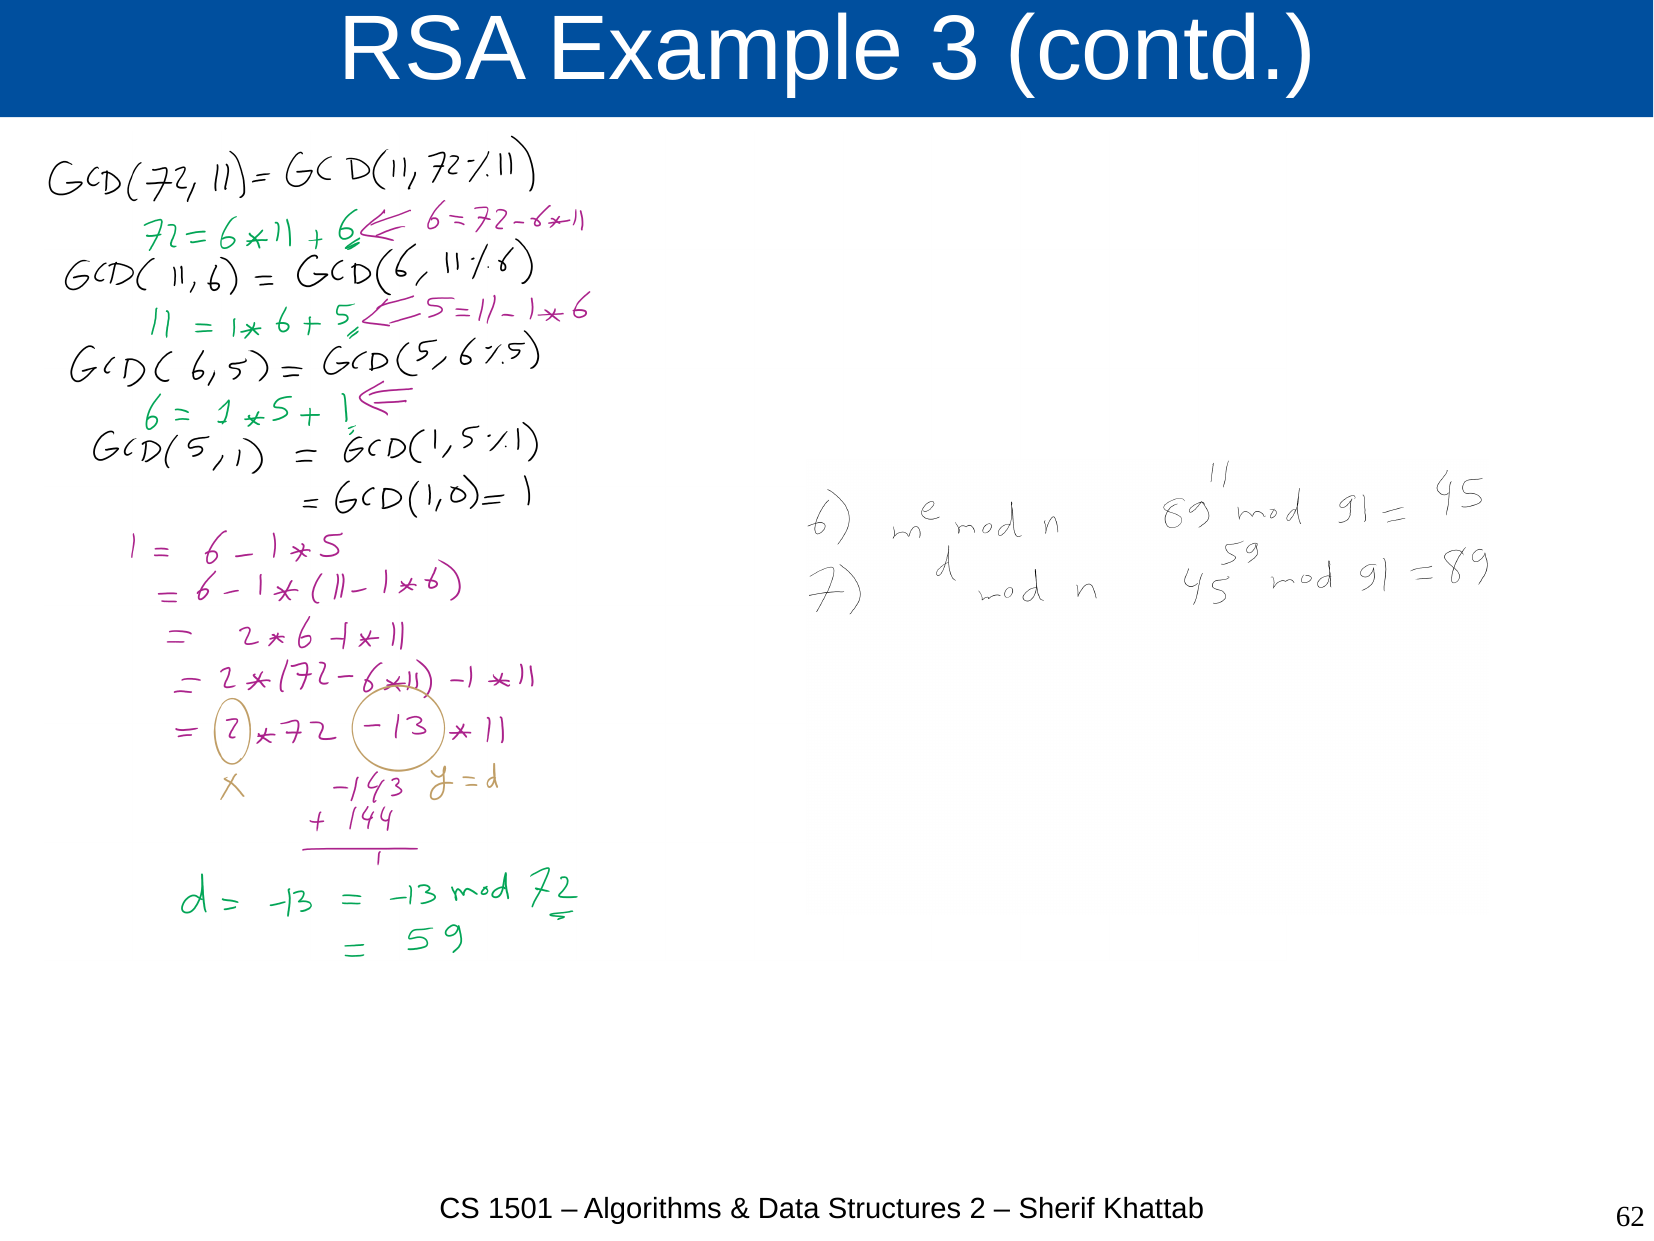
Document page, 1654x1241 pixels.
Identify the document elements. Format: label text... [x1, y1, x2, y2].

footer CS 1501 – Algorithms & Data Structures 2 – Sherif Khattab [407, 1191, 1238, 1241]
slide_number 62 [1265, 1199, 1646, 1241]
picture [43, 131, 1489, 961]
title RSA Example 3 (contd.) [0, 0, 1654, 118]
